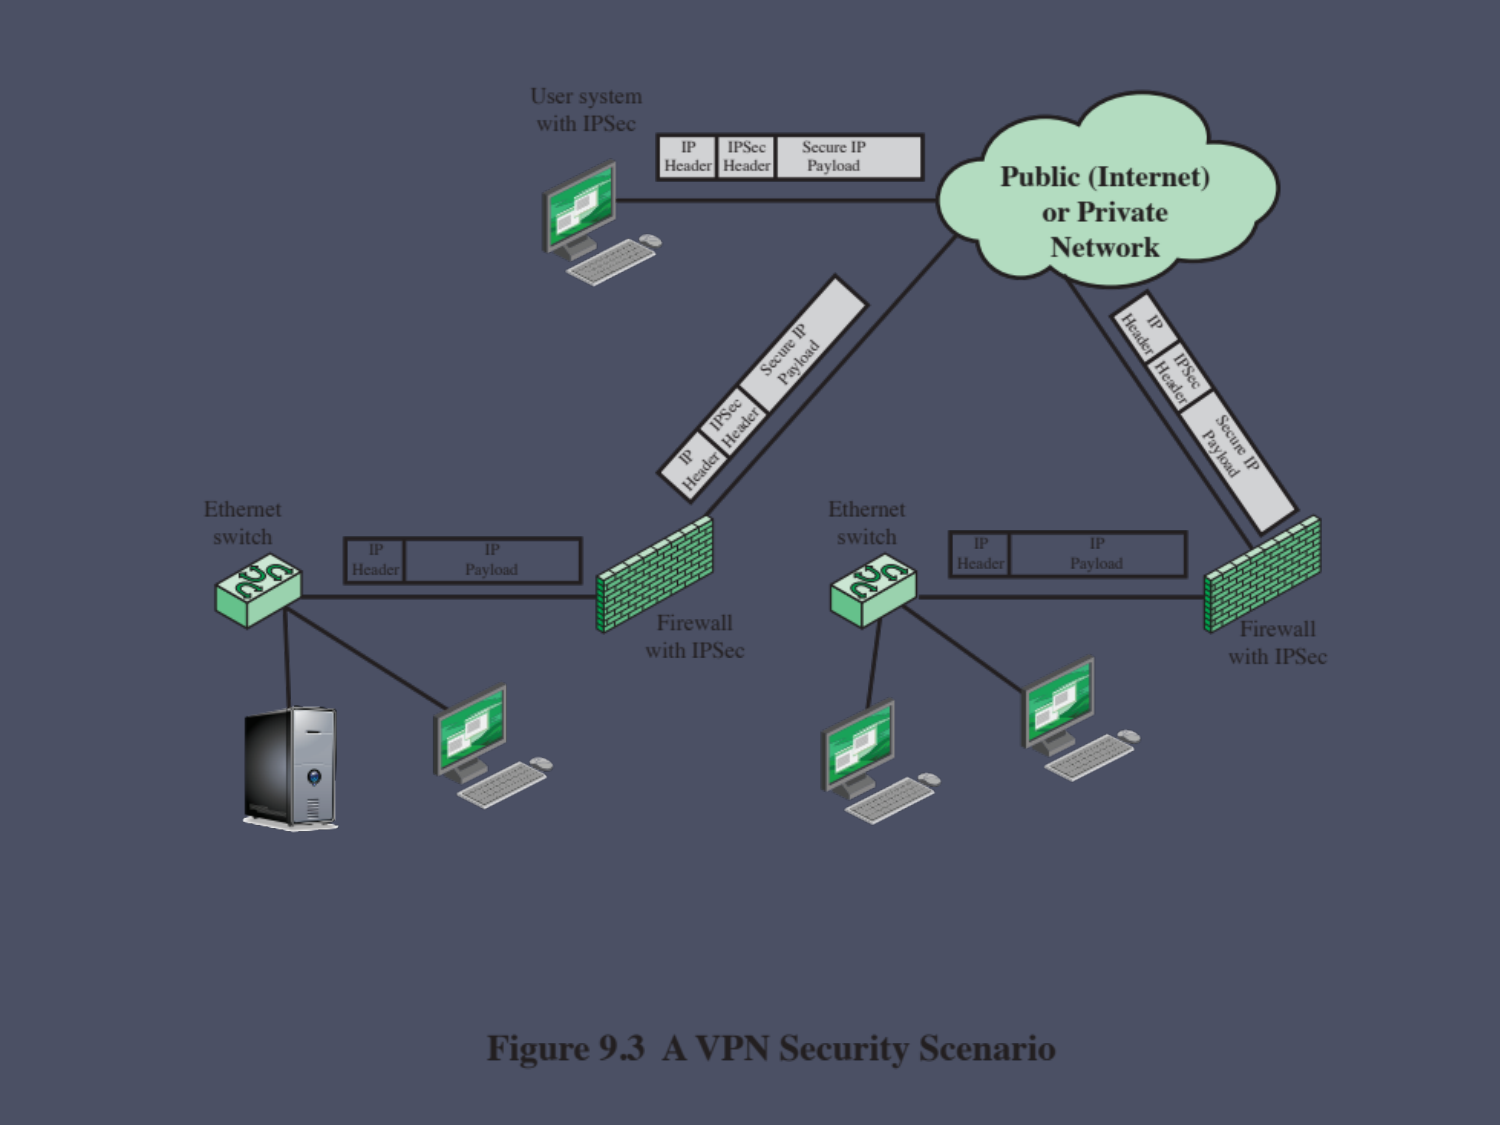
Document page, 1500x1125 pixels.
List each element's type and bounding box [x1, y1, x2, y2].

picture [147, 0, 1395, 1125]
